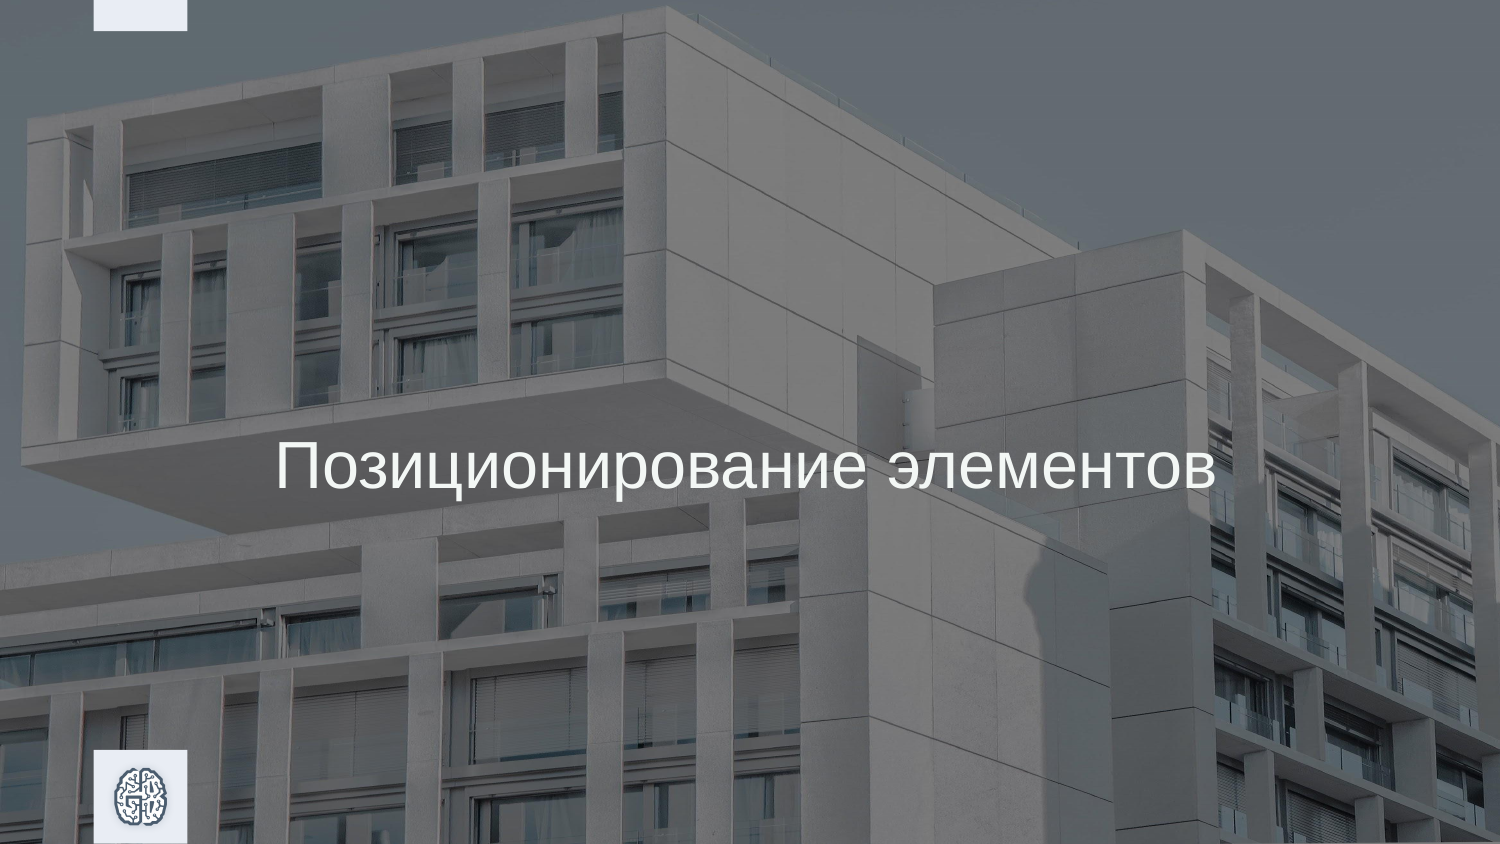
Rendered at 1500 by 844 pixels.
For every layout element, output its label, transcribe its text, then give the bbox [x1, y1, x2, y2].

picture [106, 760, 175, 834]
text_box Позиционирование элементов [184, 93, 1309, 750]
picture [0, 0, 1500, 844]
